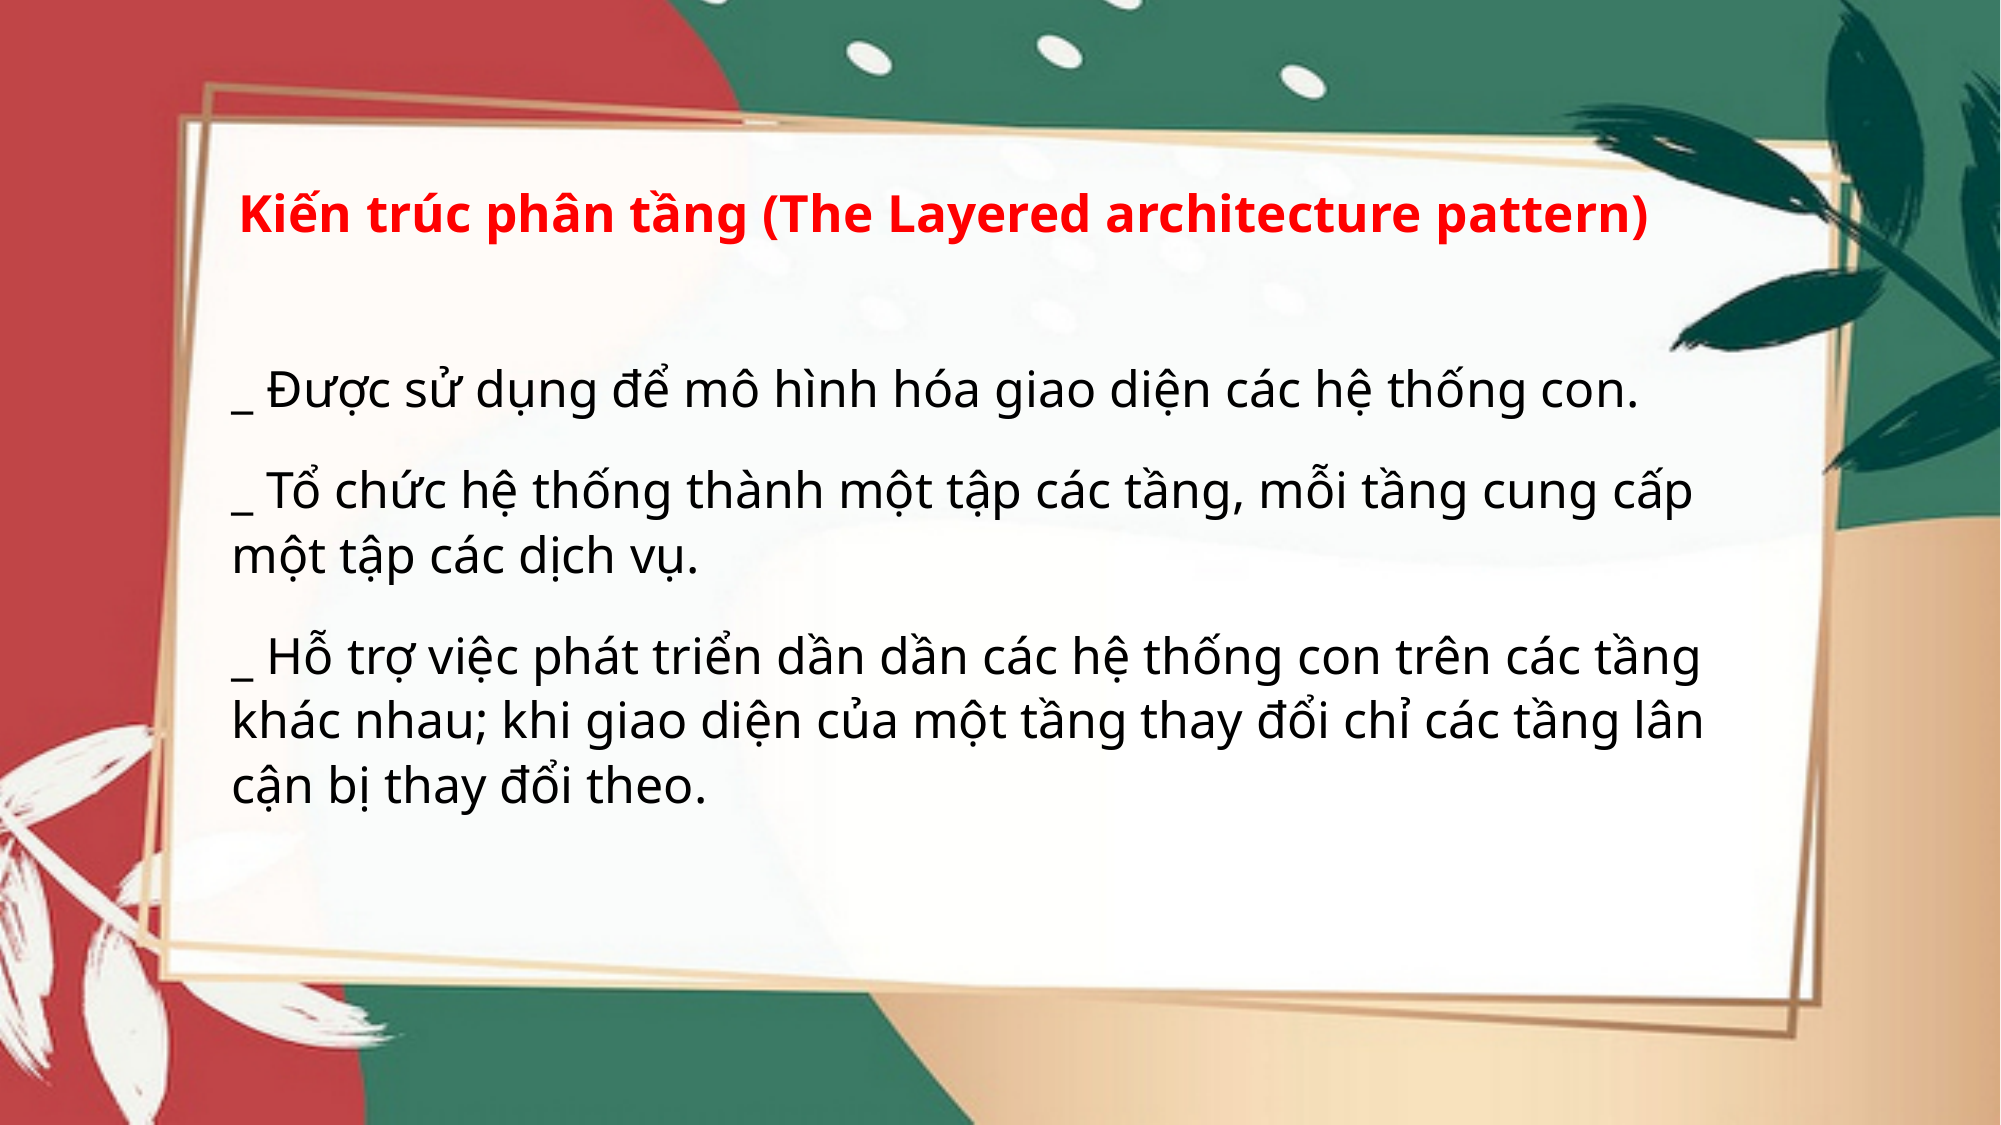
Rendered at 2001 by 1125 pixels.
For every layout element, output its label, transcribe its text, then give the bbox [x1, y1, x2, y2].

picture [0, 0, 2001, 1125]
title Kiến trúc phân tầng (The Layered architecture pattern) [216, 152, 1673, 251]
subtitle _ Được sử dụng để mô hình hóa giao diện các hệ thống con. _ Tổ chức hệ thống thành một tập các tầng, mỗi tầng cung cấp một tập các dịch vụ. _ Hỗ trợ việc phát triển dần dần các hệ thống con trên các tầng khác nhau; khi giao diện của một tầng thay đổi chỉ các tầng lân cận bị thay đổi theo. [216, 345, 1814, 928]
